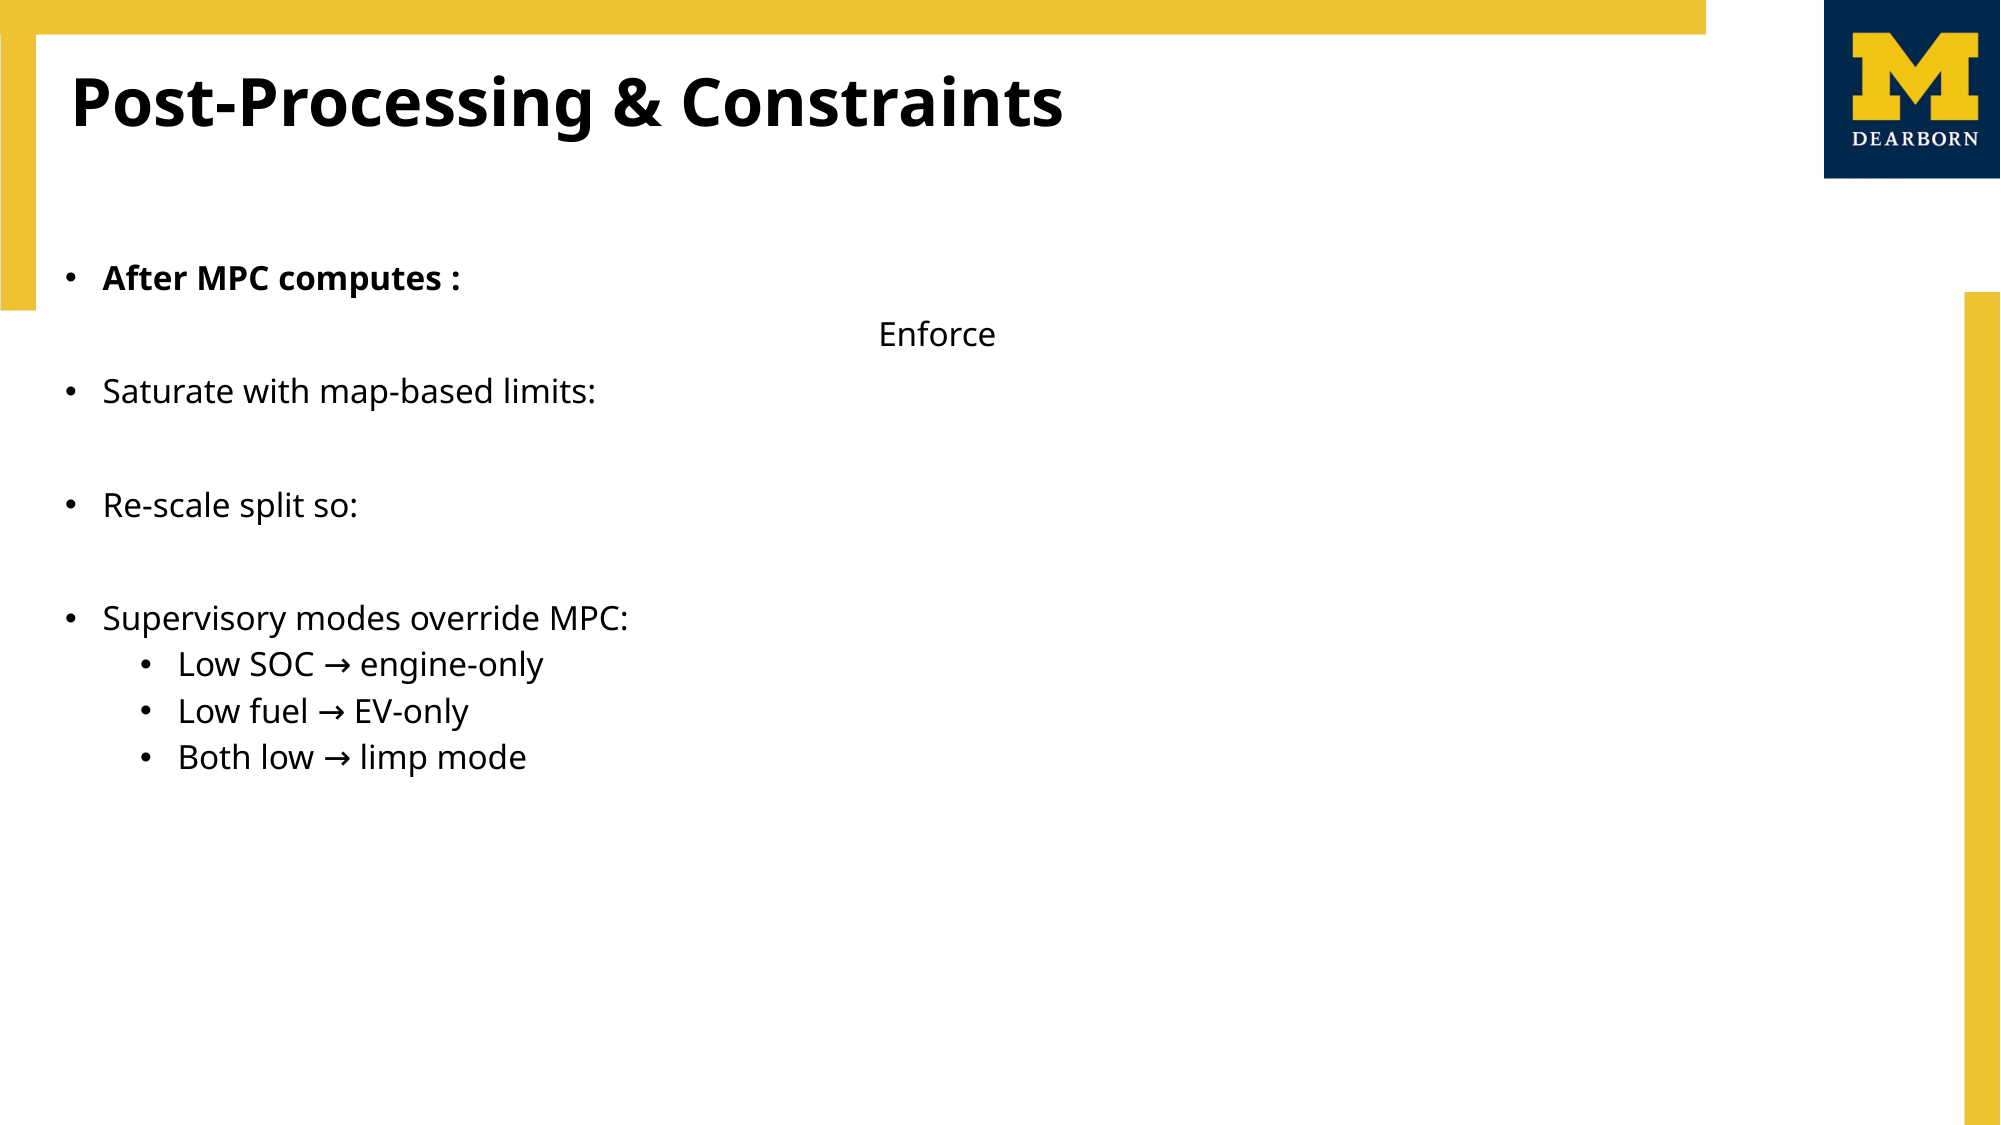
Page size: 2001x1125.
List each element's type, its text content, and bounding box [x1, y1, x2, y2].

picture [0, 0, 2000, 1125]
list Post-Processing & Constraints [36, 37, 1820, 174]
